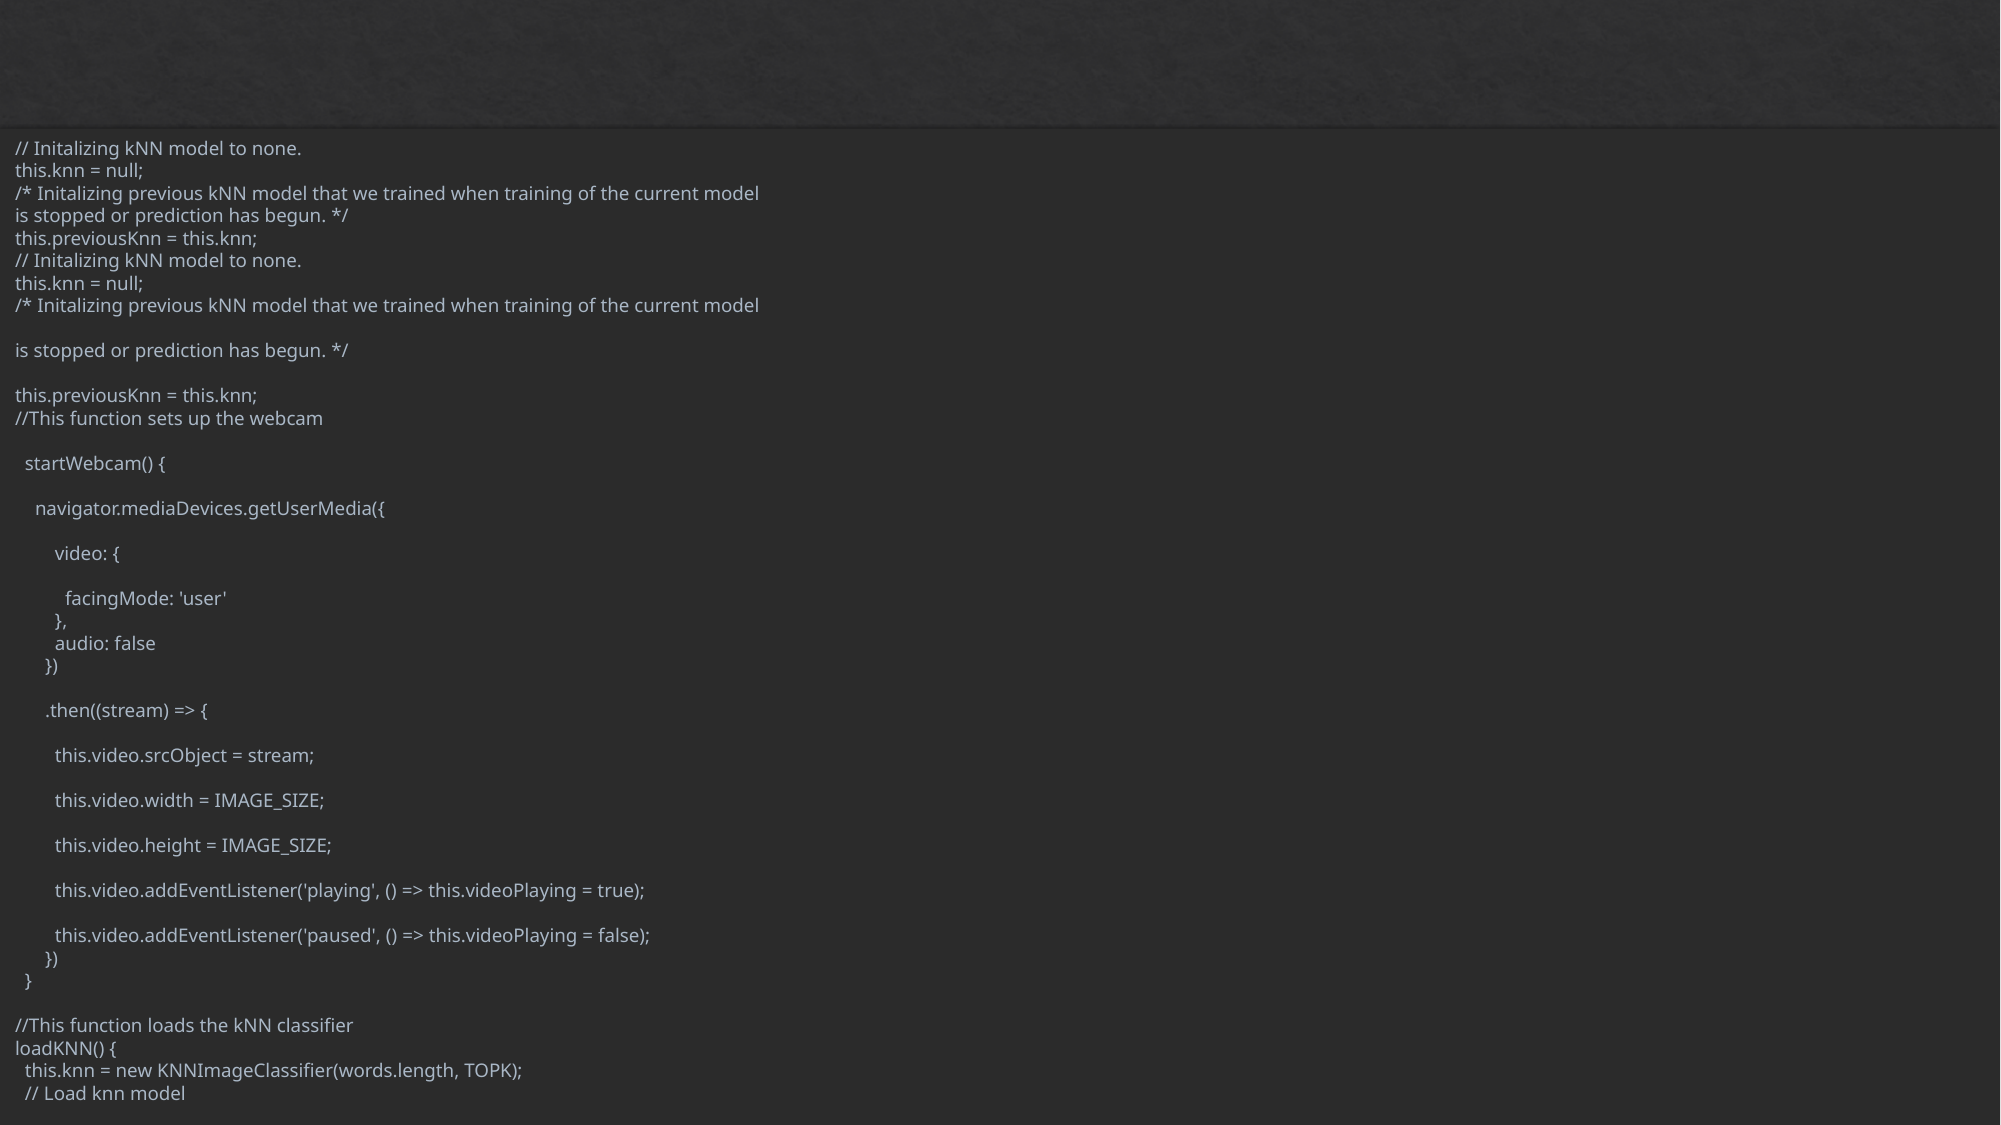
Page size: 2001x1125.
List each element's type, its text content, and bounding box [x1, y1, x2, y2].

list // Initalizing kNN model to none. this.knn = null; /* Initalizing previous kNN model that we trained when training of the current model is stopped or prediction has begun. */ this.previousKnn = this.knn; // Initalizing kNN model to none. this.knn = null; /* Initalizing previous kNN model that we trained when training of the current model is stopped or prediction has begun. */ this.previousKnn = this.knn; //This function sets up the webcam startWebcam() { navigator.mediaDevices.getUserMedia({ video: { facingMode: 'user' }, audio: false }) .then((stream) => { this.video.srcObject = stream; this.video.width = IMAGE_SIZE; this.video.height = IMAGE_SIZE; this.video.addEventListener('playing', () => this.videoPlaying = true); this.video.addEventListener('paused', () => this.videoPlaying = false); }) } //This function loads the kNN classifier loadKNN() { this.knn = new KNNImageClassifier(words.length, TOPK); // Load knn model this.knn.load().then(() => this.initializeTraining()); [0, 128, 2000, 1125]
